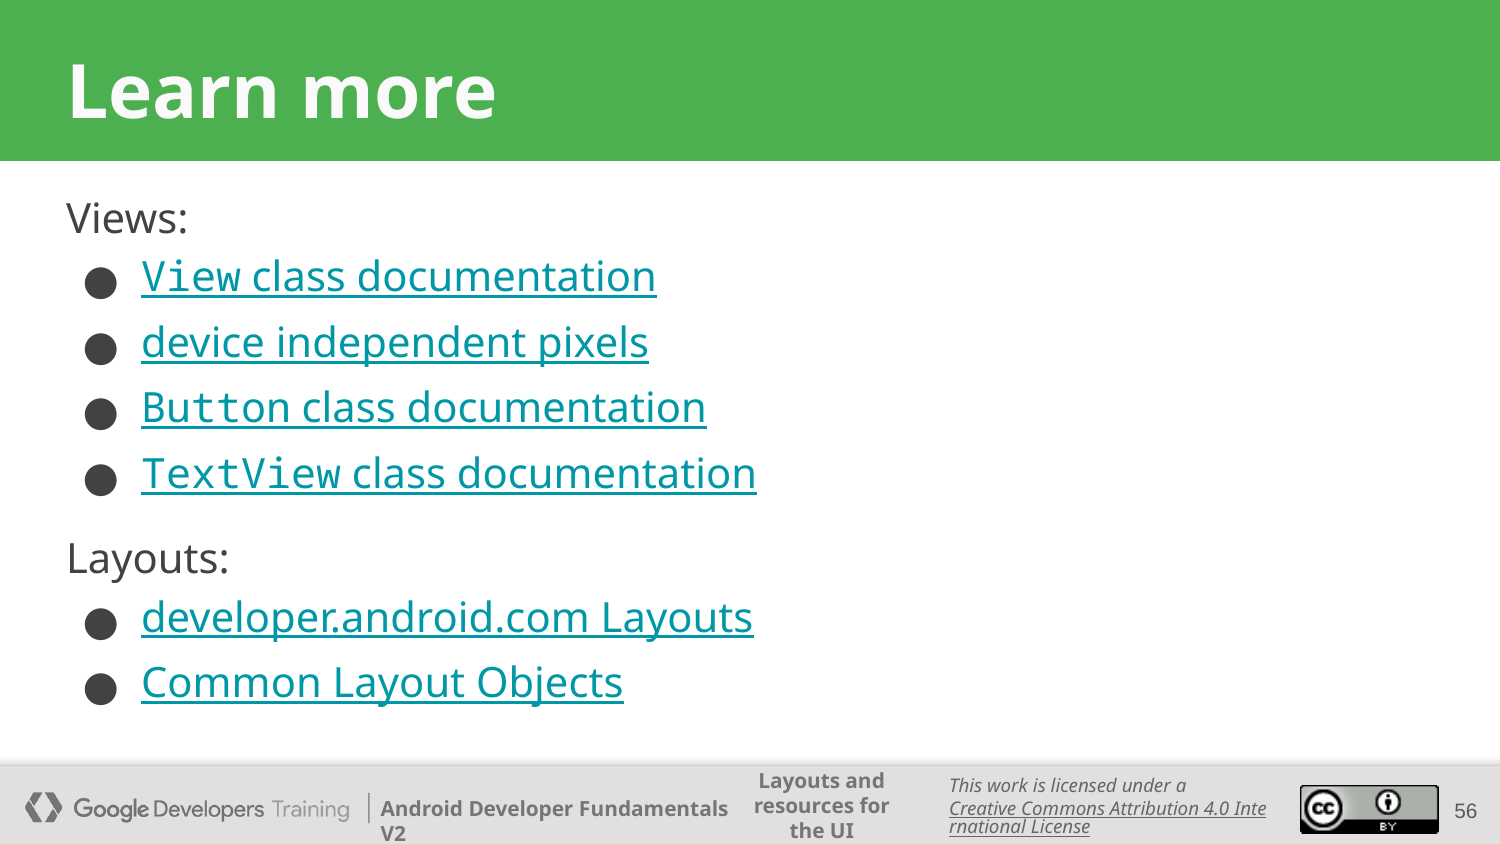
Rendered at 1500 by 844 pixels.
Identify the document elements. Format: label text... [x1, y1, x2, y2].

picture [0, 161, 1500, 844]
title Learn more [51, 28, 1449, 122]
list Views: View class documentation device independent pixels Button class documentation TextView class documentation Layouts: developer.android.com Layouts Common Layout Objects [51, 169, 1449, 750]
slide_number 56 [1402, 777, 1493, 842]
